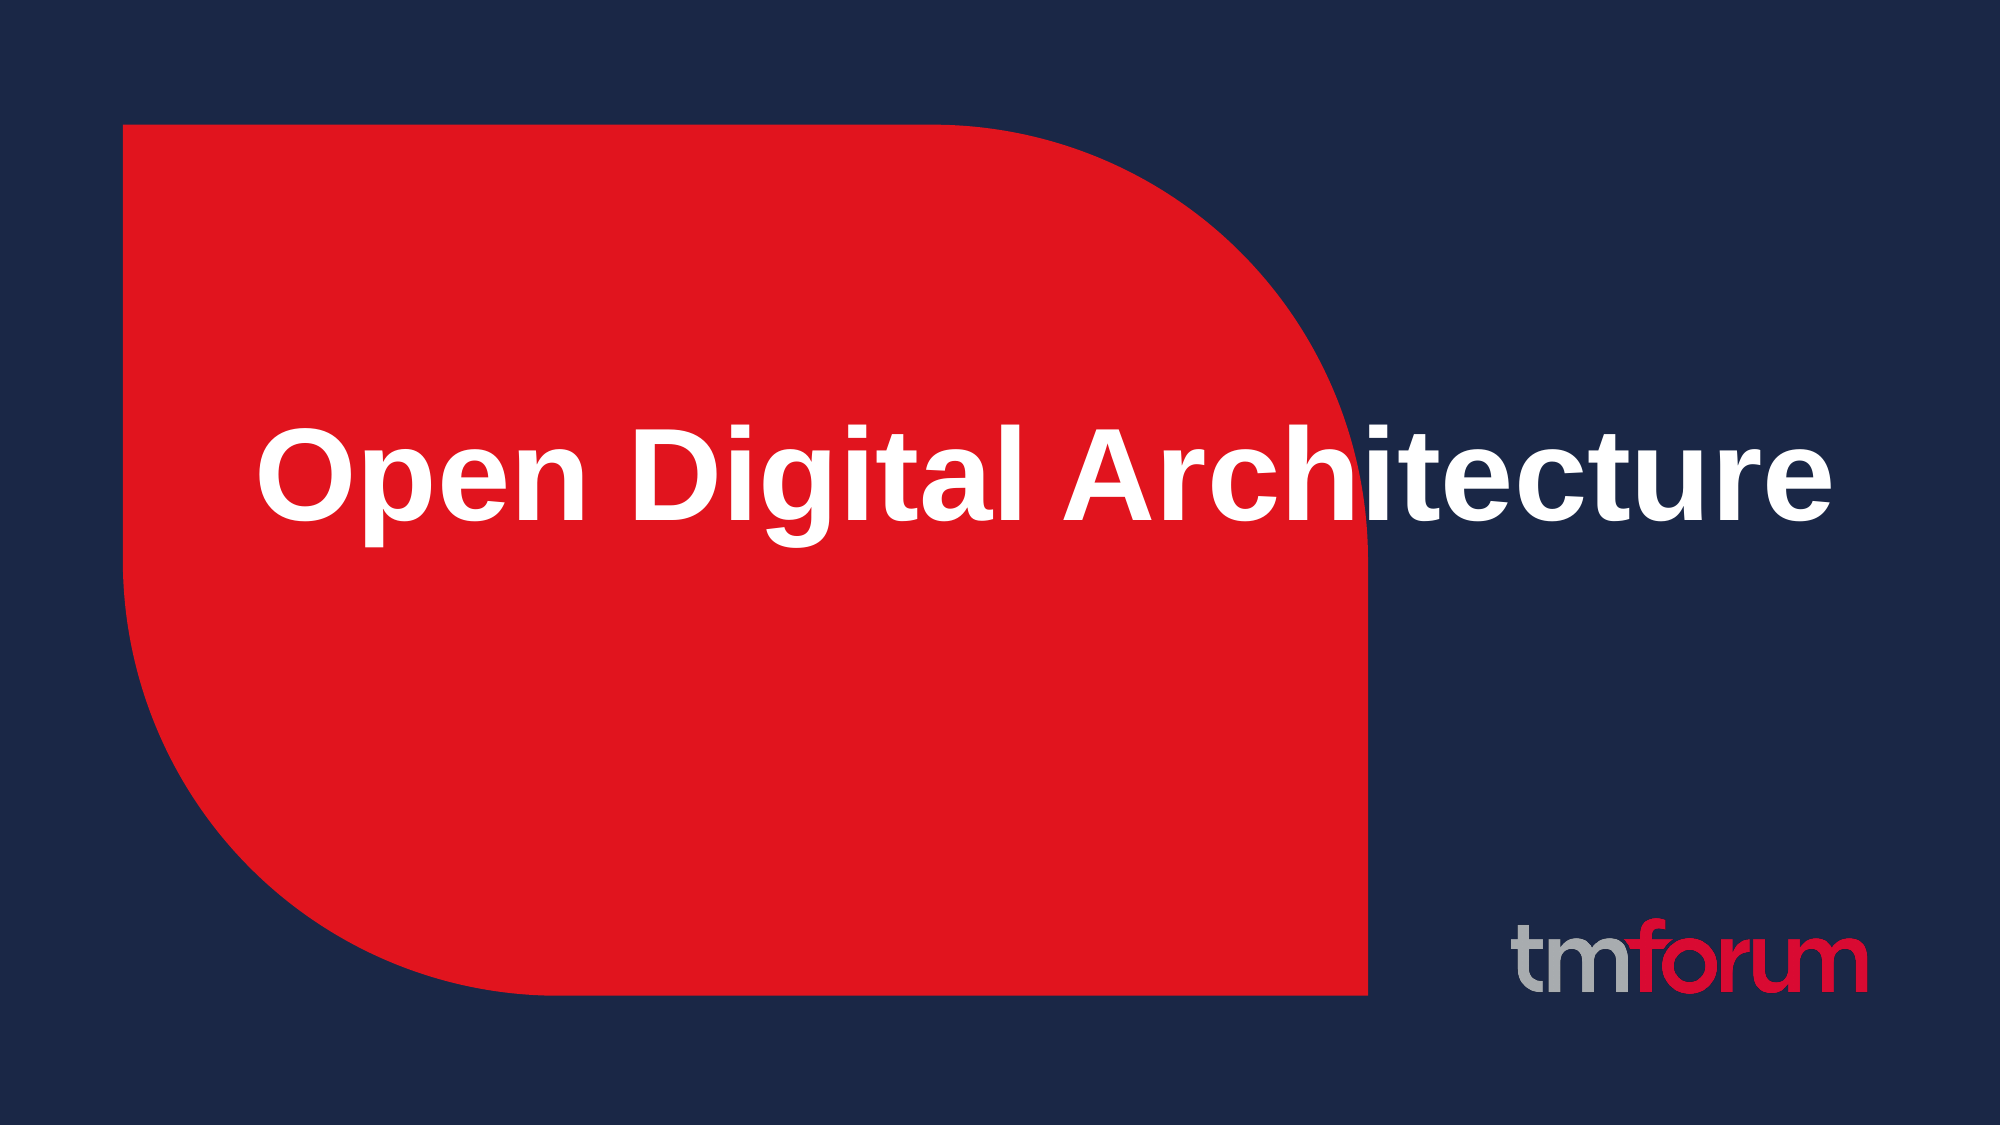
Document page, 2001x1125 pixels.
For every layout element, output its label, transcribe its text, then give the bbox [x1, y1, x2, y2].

list Open Digital Architecture [239, 388, 1919, 687]
picture [1510, 918, 1868, 994]
